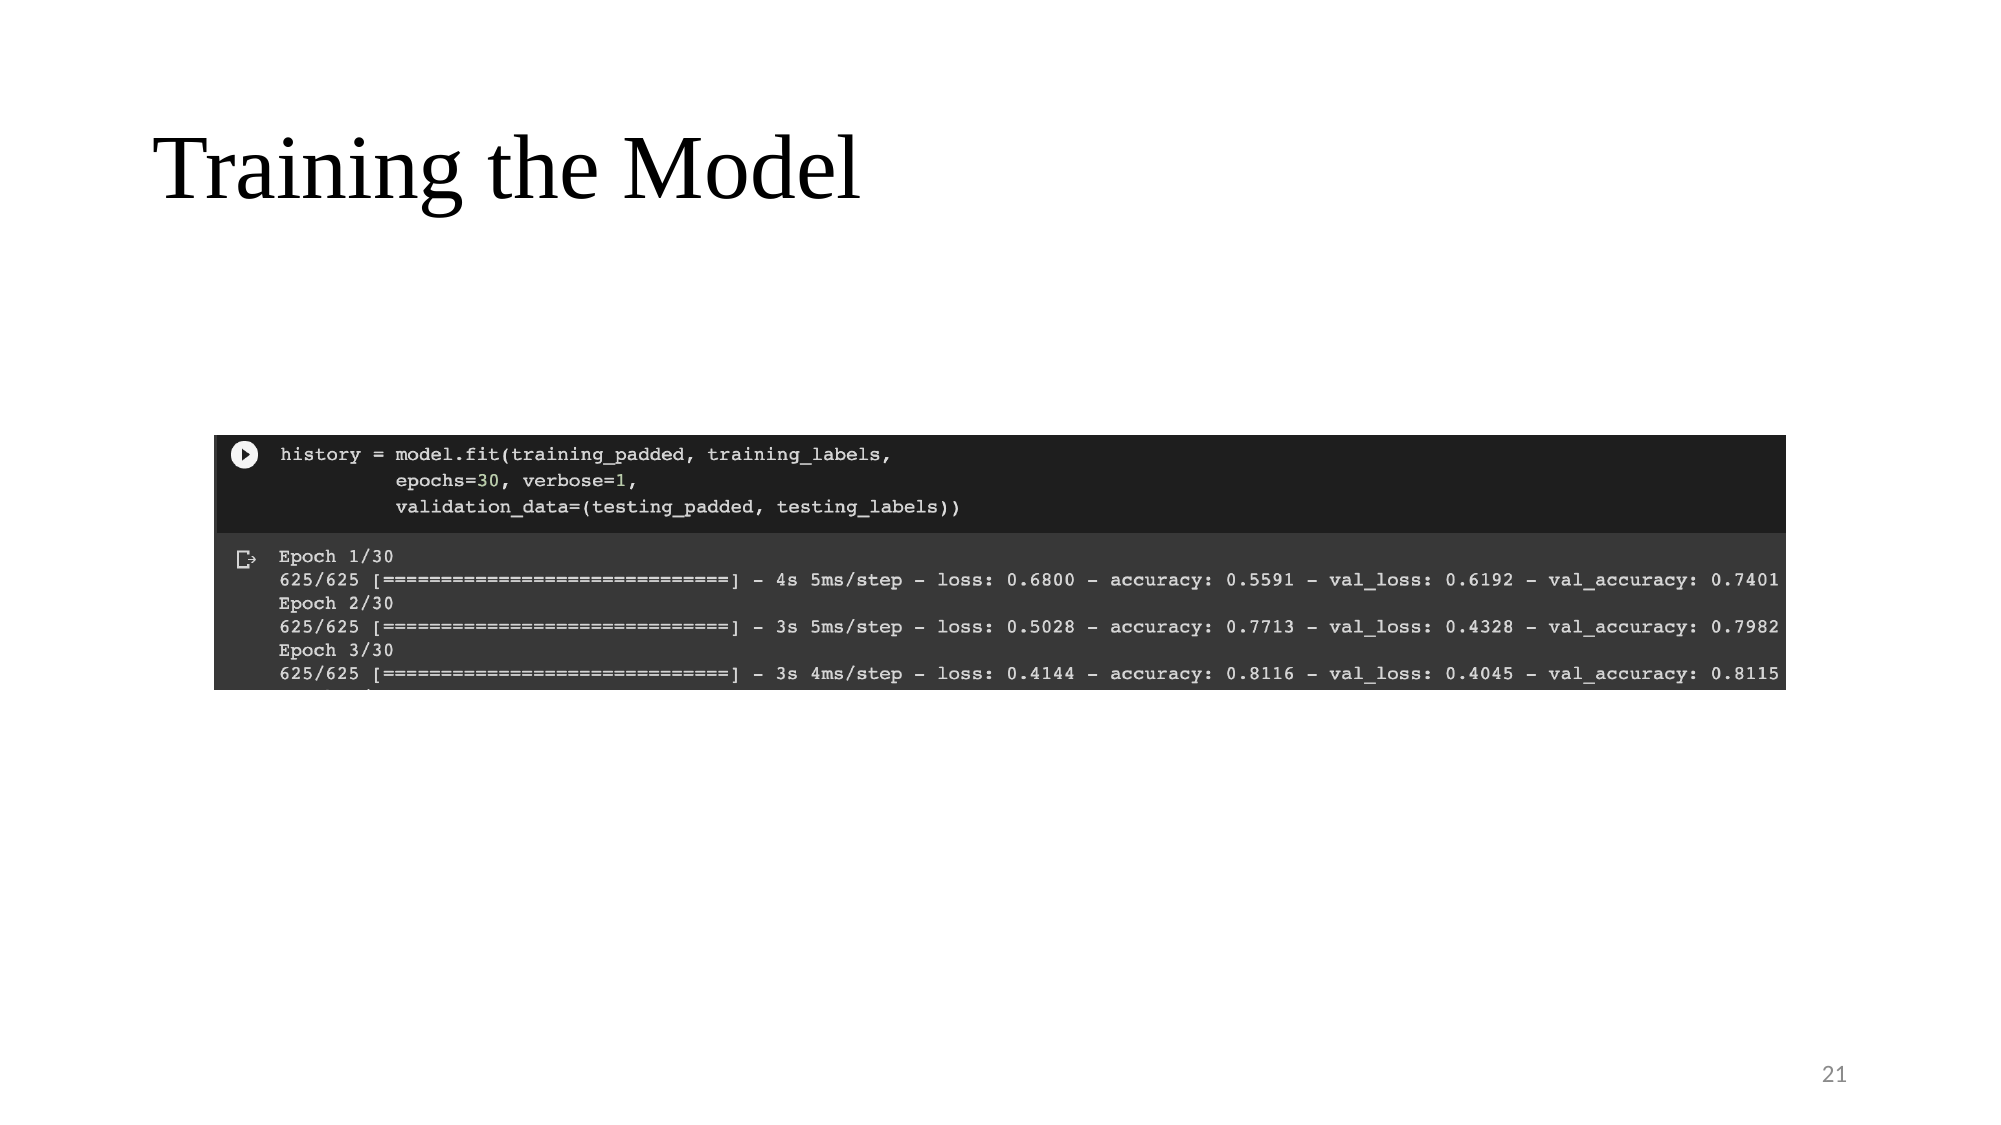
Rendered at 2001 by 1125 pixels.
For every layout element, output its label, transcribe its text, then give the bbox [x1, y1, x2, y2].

title Training the Model [137, 59, 1863, 278]
picture [214, 435, 1786, 690]
slide_number 21 [1412, 1042, 1863, 1103]
